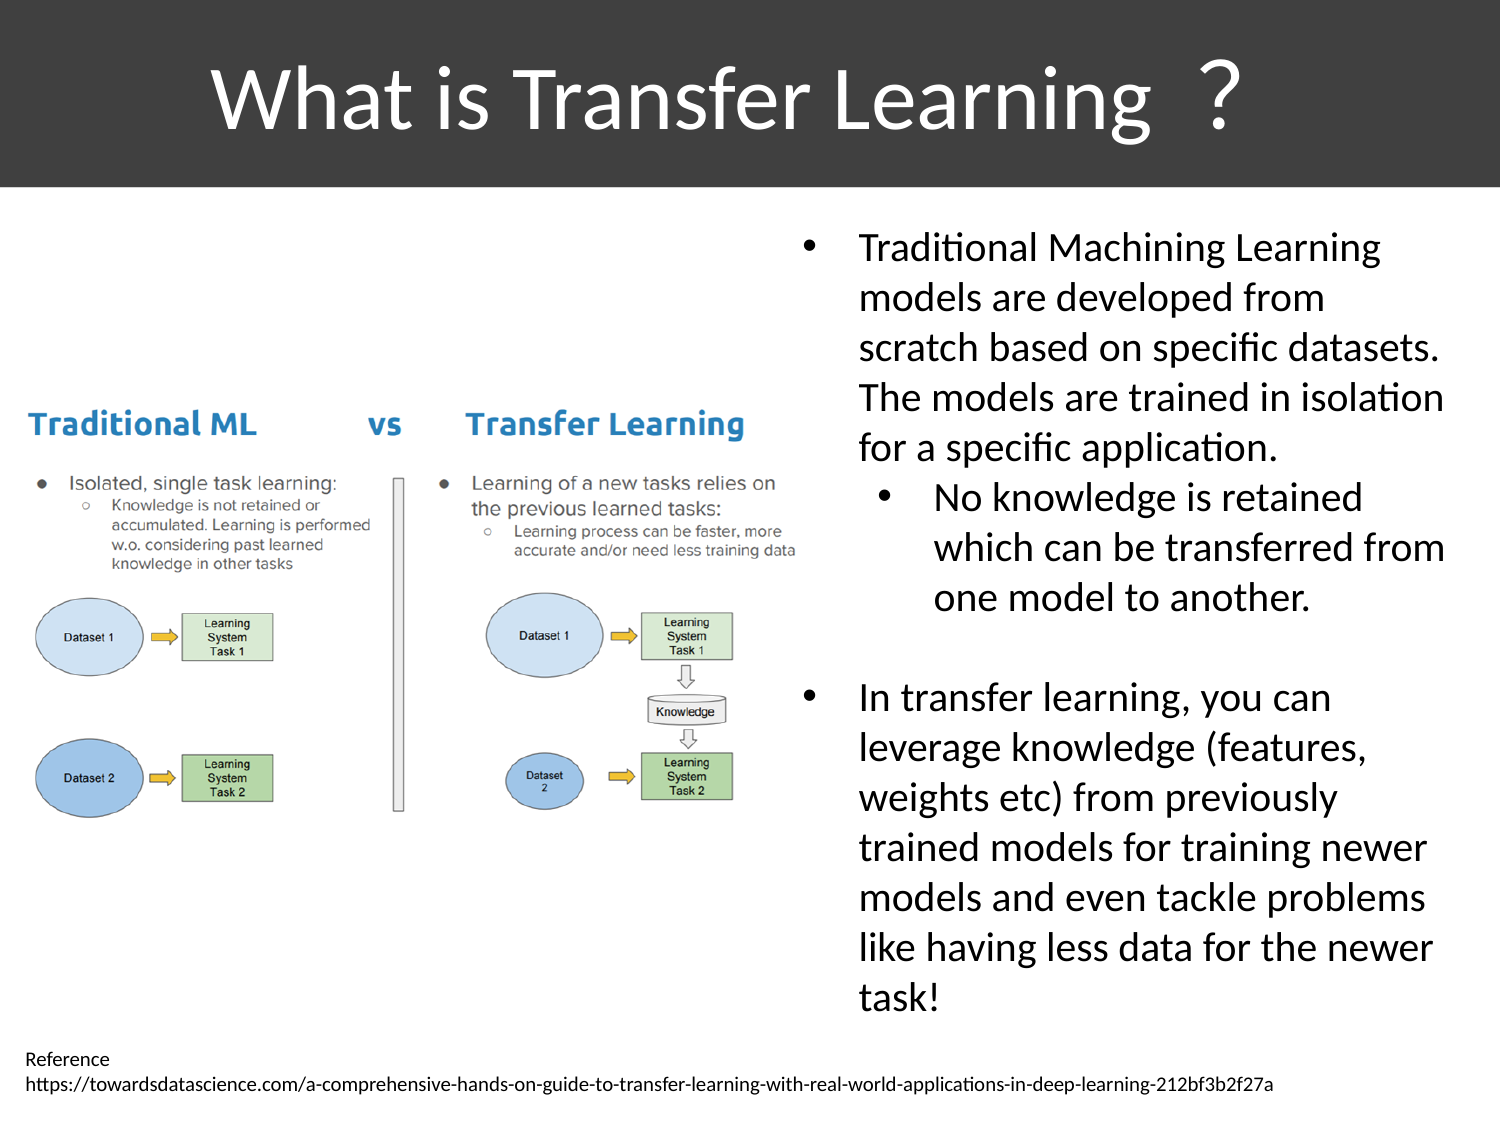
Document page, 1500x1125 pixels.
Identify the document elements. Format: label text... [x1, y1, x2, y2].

text_box Traditional Machining Learning models are developed from scratch based on specific datasets. The models are trained in isolation for a specific application. No knowledge is retained which can be transferred from one model to another. In transfer learning, you can leverage knowledge (features, weights etc) from previously trained models for training newer models and even tackle problems like having less data for the newer task! [787, 212, 1463, 1028]
title What is Transfer Learning ？ [0, 0, 1500, 188]
picture [1, 387, 803, 819]
text_box Reference https://towardsdatascience.com/a-comprehensive-hands-on-guide-to-transfer-learning-with-real-world-applications-in-deep-learning-212bf3b2f27a [10, 1038, 1290, 1103]
